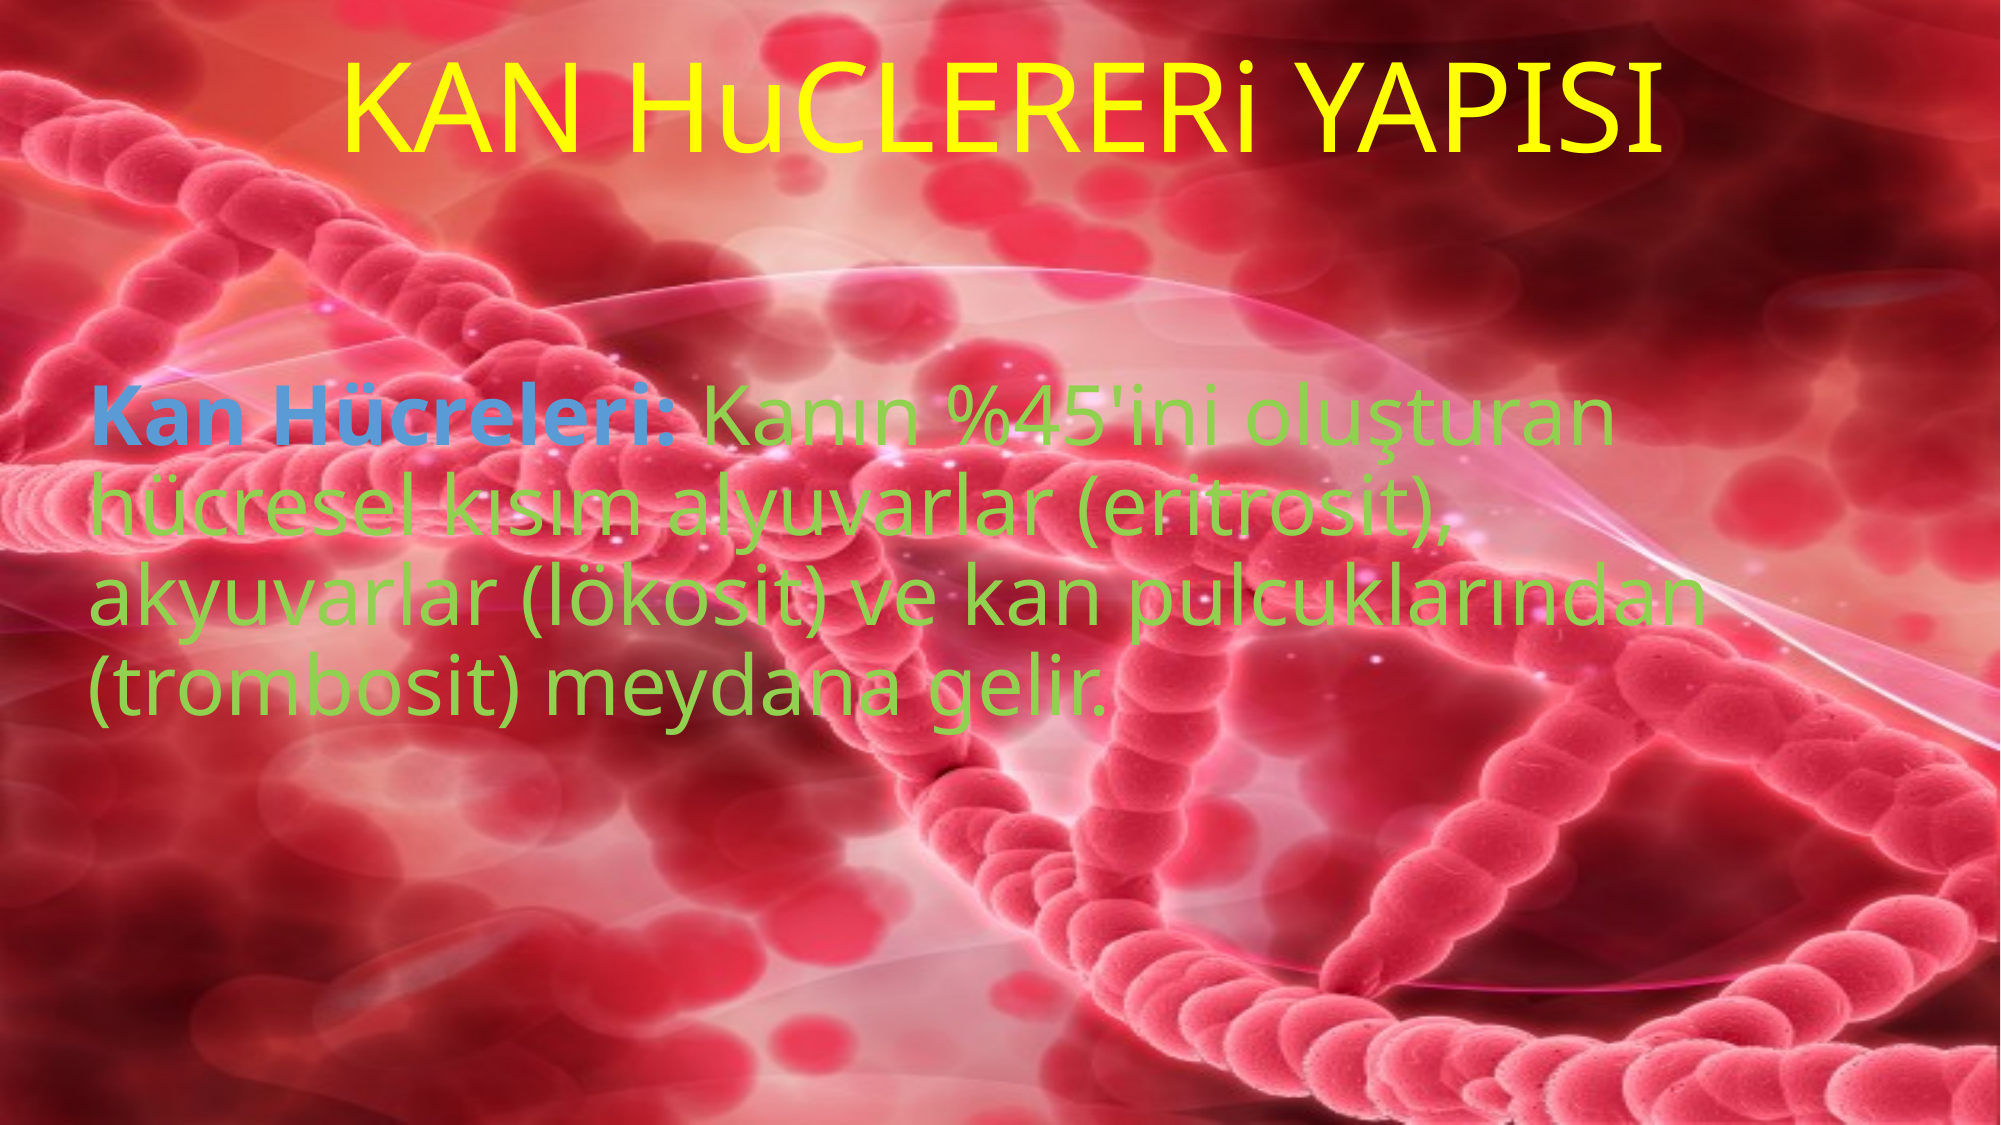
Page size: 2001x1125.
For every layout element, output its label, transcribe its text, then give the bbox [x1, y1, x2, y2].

picture [0, 0, 2001, 1125]
title KAN HuCLERERi YAPISI [321, 4, 1820, 219]
list Kan Hücreleri: Kanın %45'ini oluşturan hücresel kısım alyuvarlar (eritrosit), akyuvarlar (lökosit) ve kan pulcuklarından (trombosit) meydana gelir. [72, 366, 1863, 1014]
